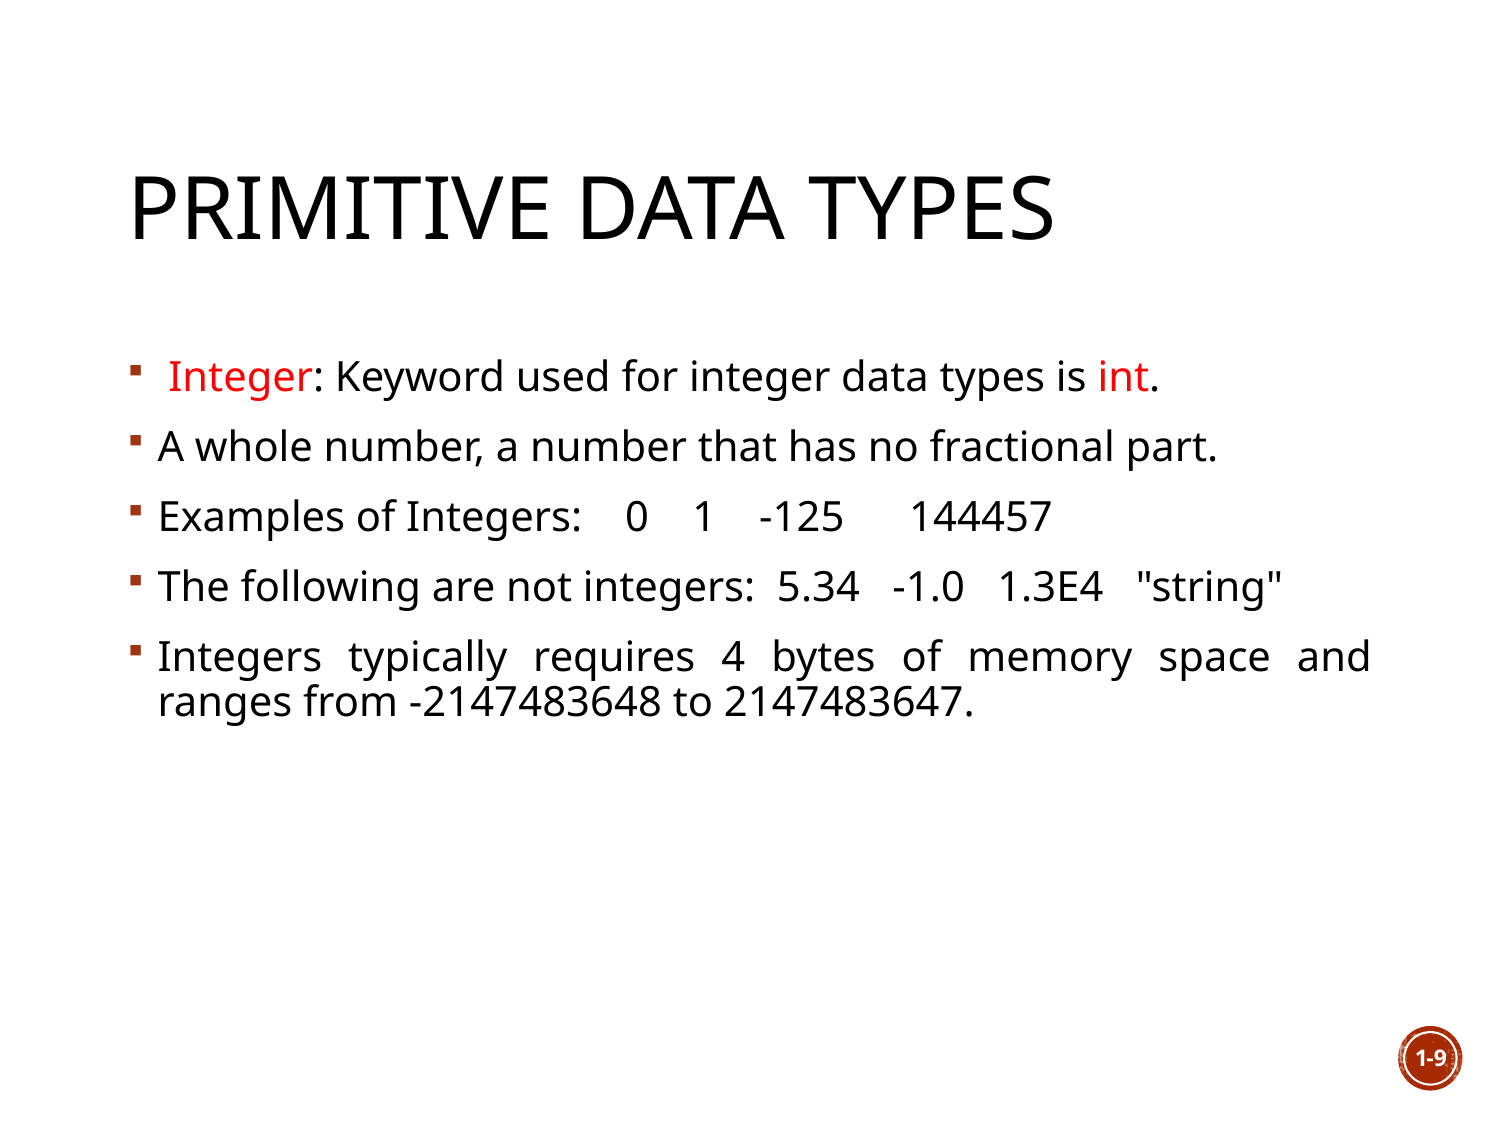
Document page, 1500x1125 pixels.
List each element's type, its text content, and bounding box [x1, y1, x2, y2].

title Primitive Data Types [112, 79, 1388, 344]
slide_number 1-9 [1391, 1028, 1471, 1089]
list Integer: Keyword used for integer data types is int. A whole number, a number that has no fractional part. Examples of Integers: 0 1 -125 144457 The following are not integers: 5.34 -1.0 1.3E4 "string" Integers typically requires 4 bytes of memory space and ranges from -2147483648 to 2147483647. [112, 348, 1388, 1013]
